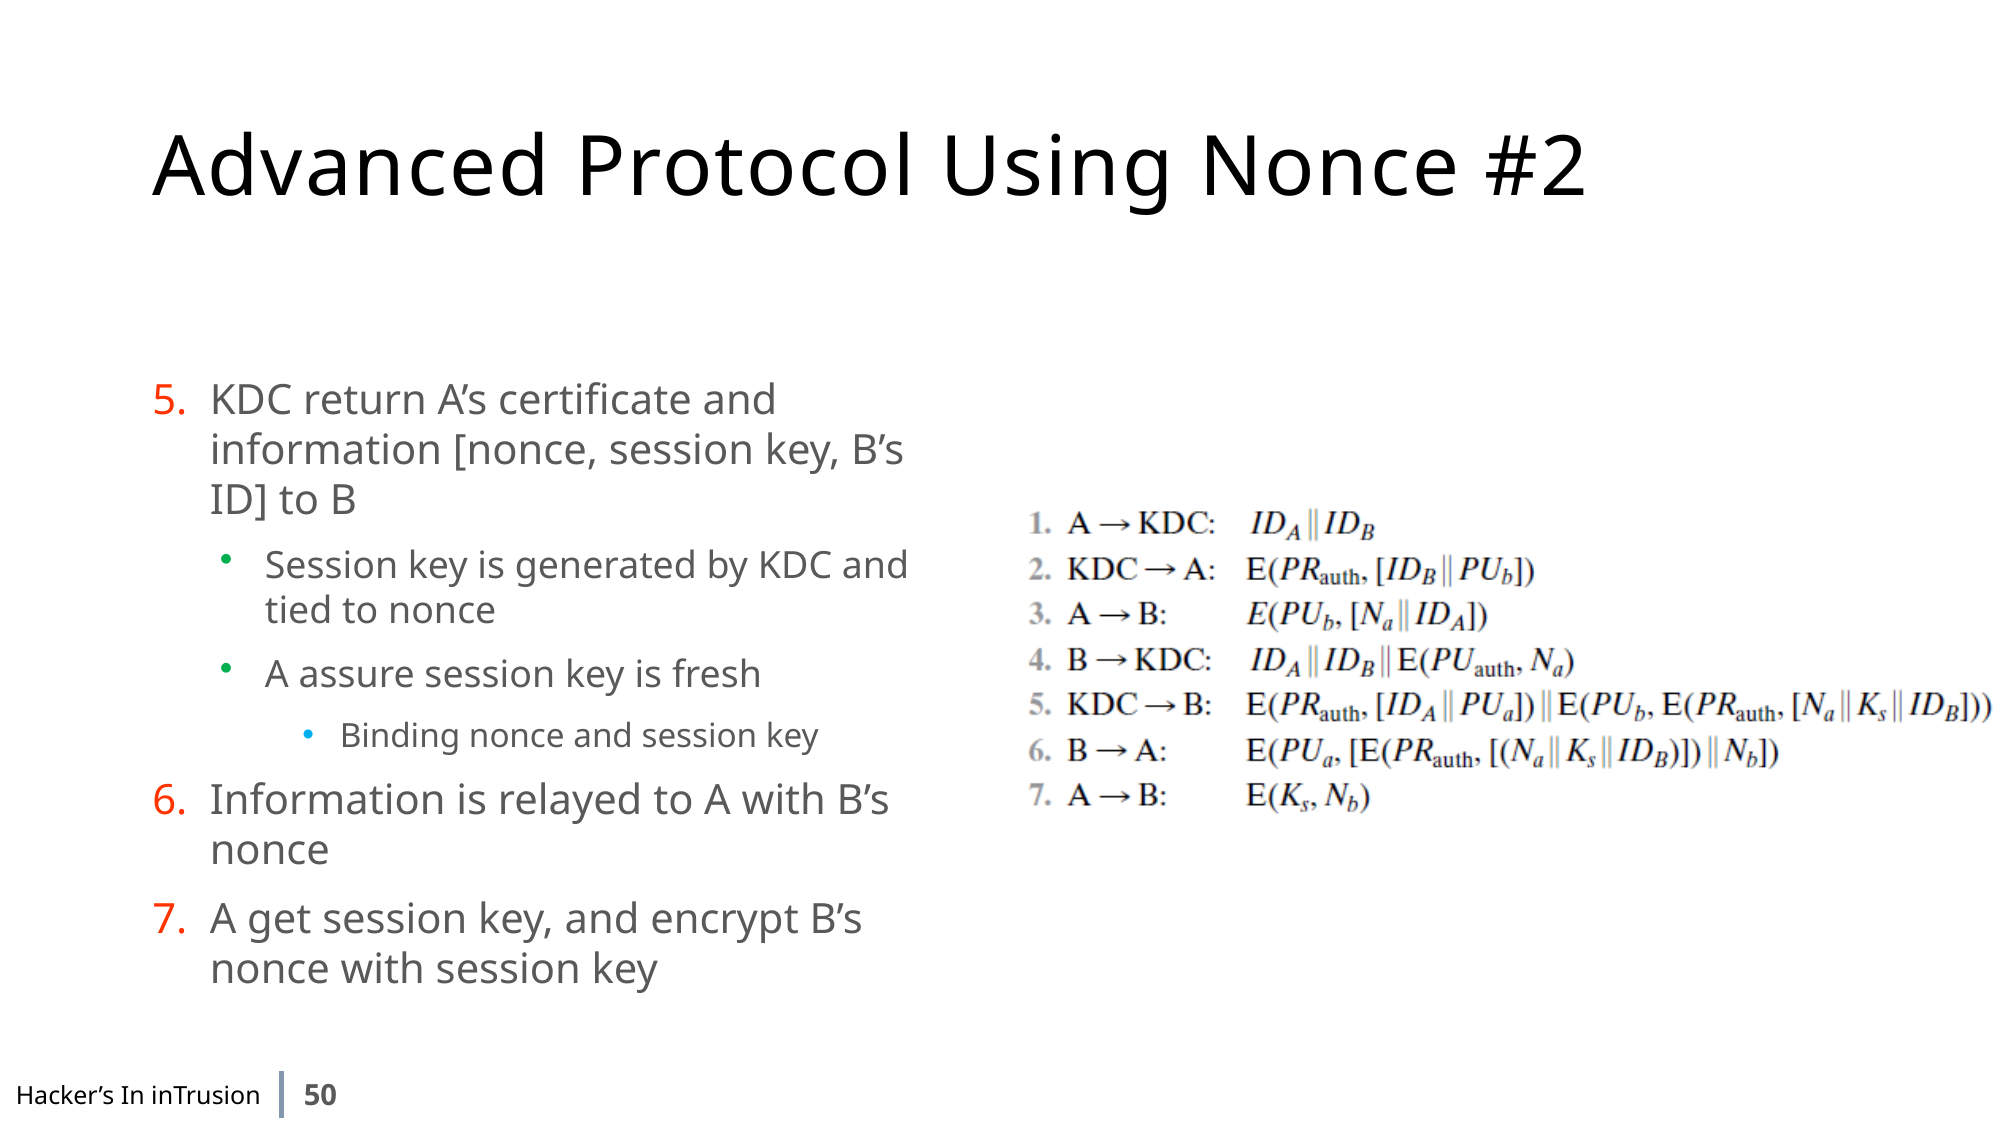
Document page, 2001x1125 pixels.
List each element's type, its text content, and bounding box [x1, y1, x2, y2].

list KDC return A’s certificate and information [nonce, session key, B’s ID] to B Session key is generated by KDC and tied to nonce A assure session key is fresh Binding nonce and session key Information is relayed to A with B’s nonce A get session key, and encrypt B’s nonce with session key [137, 299, 988, 1065]
title Advanced Protocol Using Nonce #2 [137, 59, 1863, 278]
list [1012, 491, 1994, 828]
